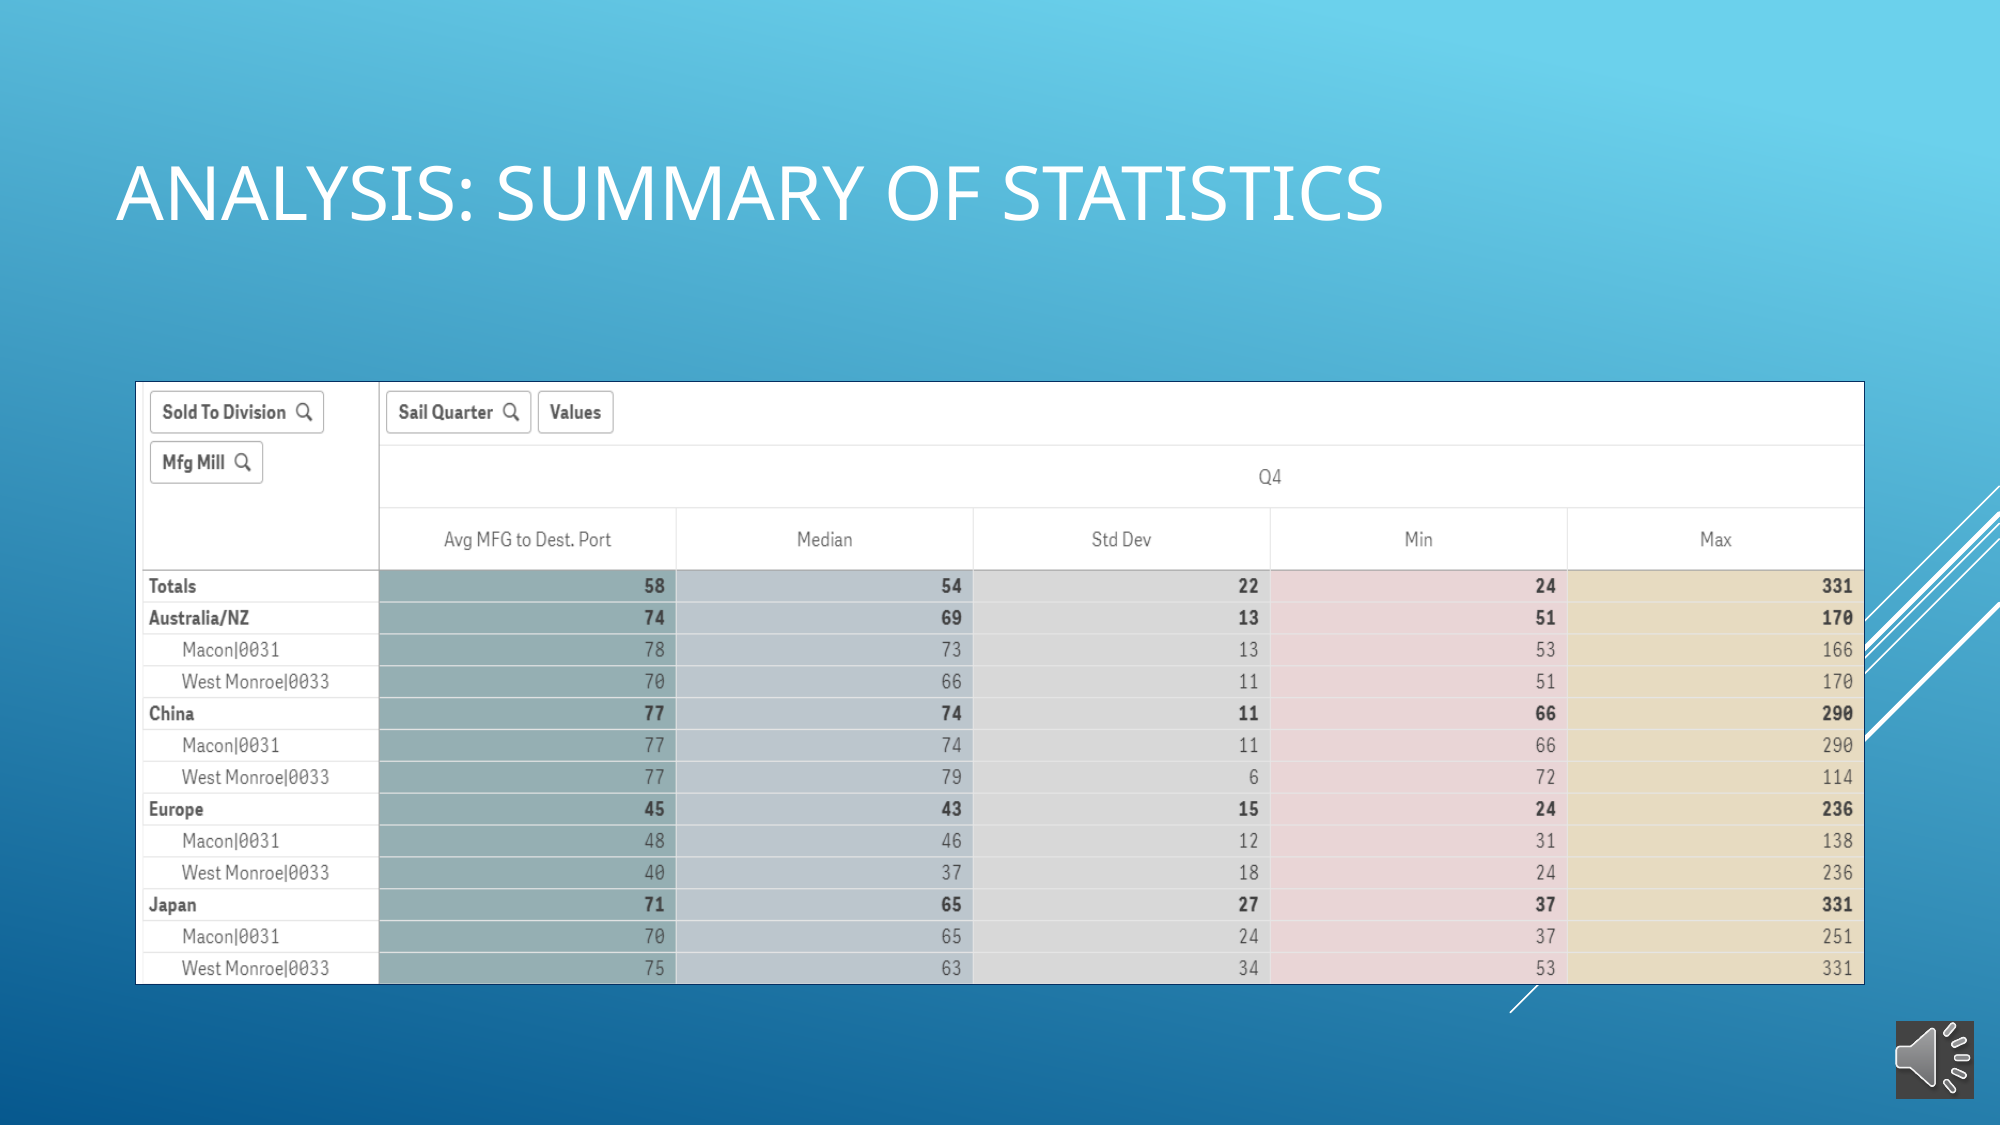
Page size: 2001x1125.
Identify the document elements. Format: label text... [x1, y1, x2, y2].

picture [134, 380, 1866, 985]
picture [1894, 1019, 1976, 1101]
title Analysis: Summary of Statistics [101, 67, 1502, 315]
